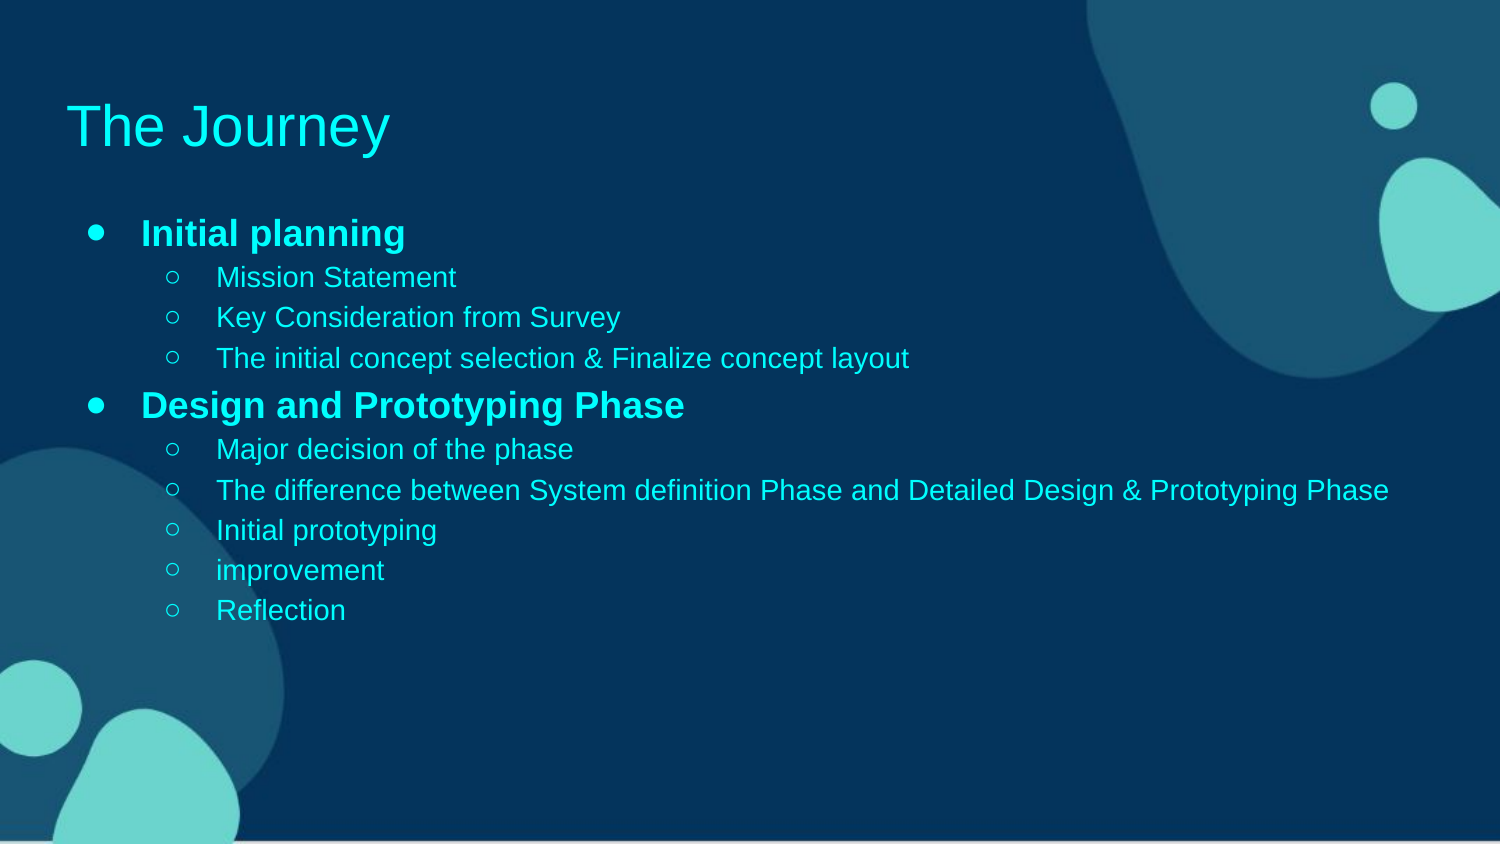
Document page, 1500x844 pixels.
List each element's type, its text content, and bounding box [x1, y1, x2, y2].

picture [0, 0, 1500, 844]
title The Journey [51, 72, 1449, 167]
list Initial planning Mission Statement Key Consideration from Survey The initial concept selection & Finalize concept layout Design and Prototyping Phase Major decision of the phase The difference between System definition Phase and Detailed Design & Prototyping Phase Initial prototyping improvement Reflection [51, 186, 1449, 748]
